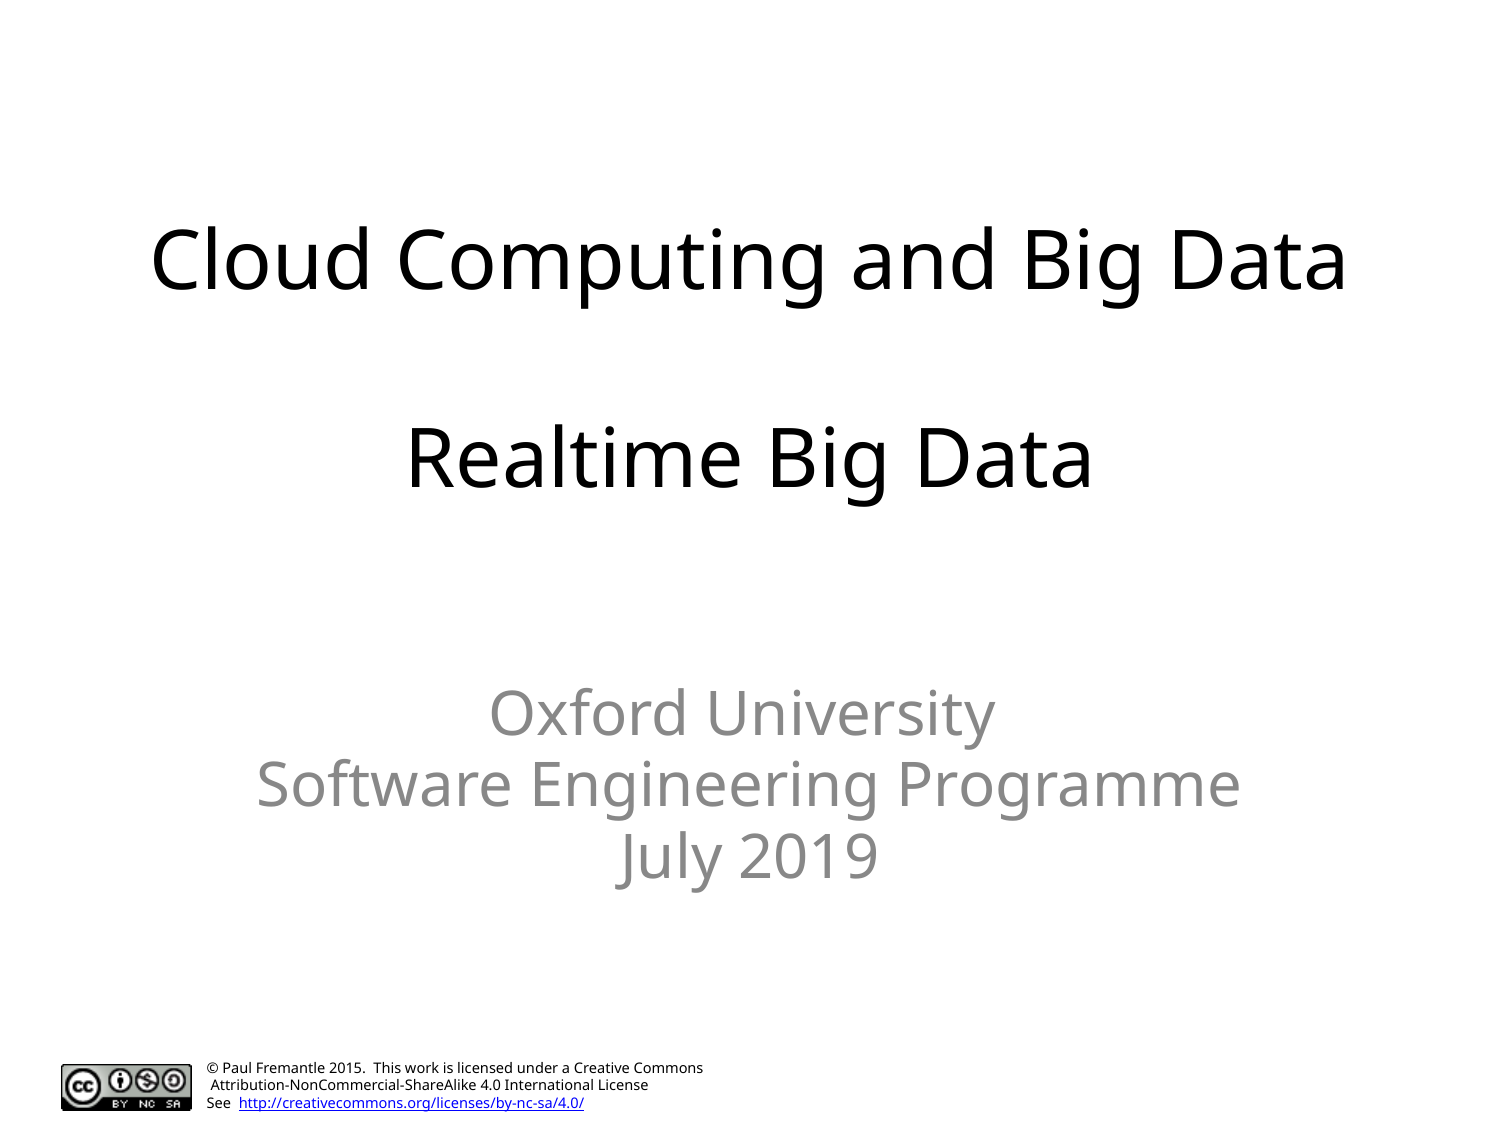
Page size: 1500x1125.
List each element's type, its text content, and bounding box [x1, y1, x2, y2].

title Cloud Computing and Big Data Realtime Big Data [112, 202, 1388, 444]
picture [61, 1064, 192, 1111]
subtitle Oxford University Software Engineering Programme July 2019 [225, 682, 1275, 971]
